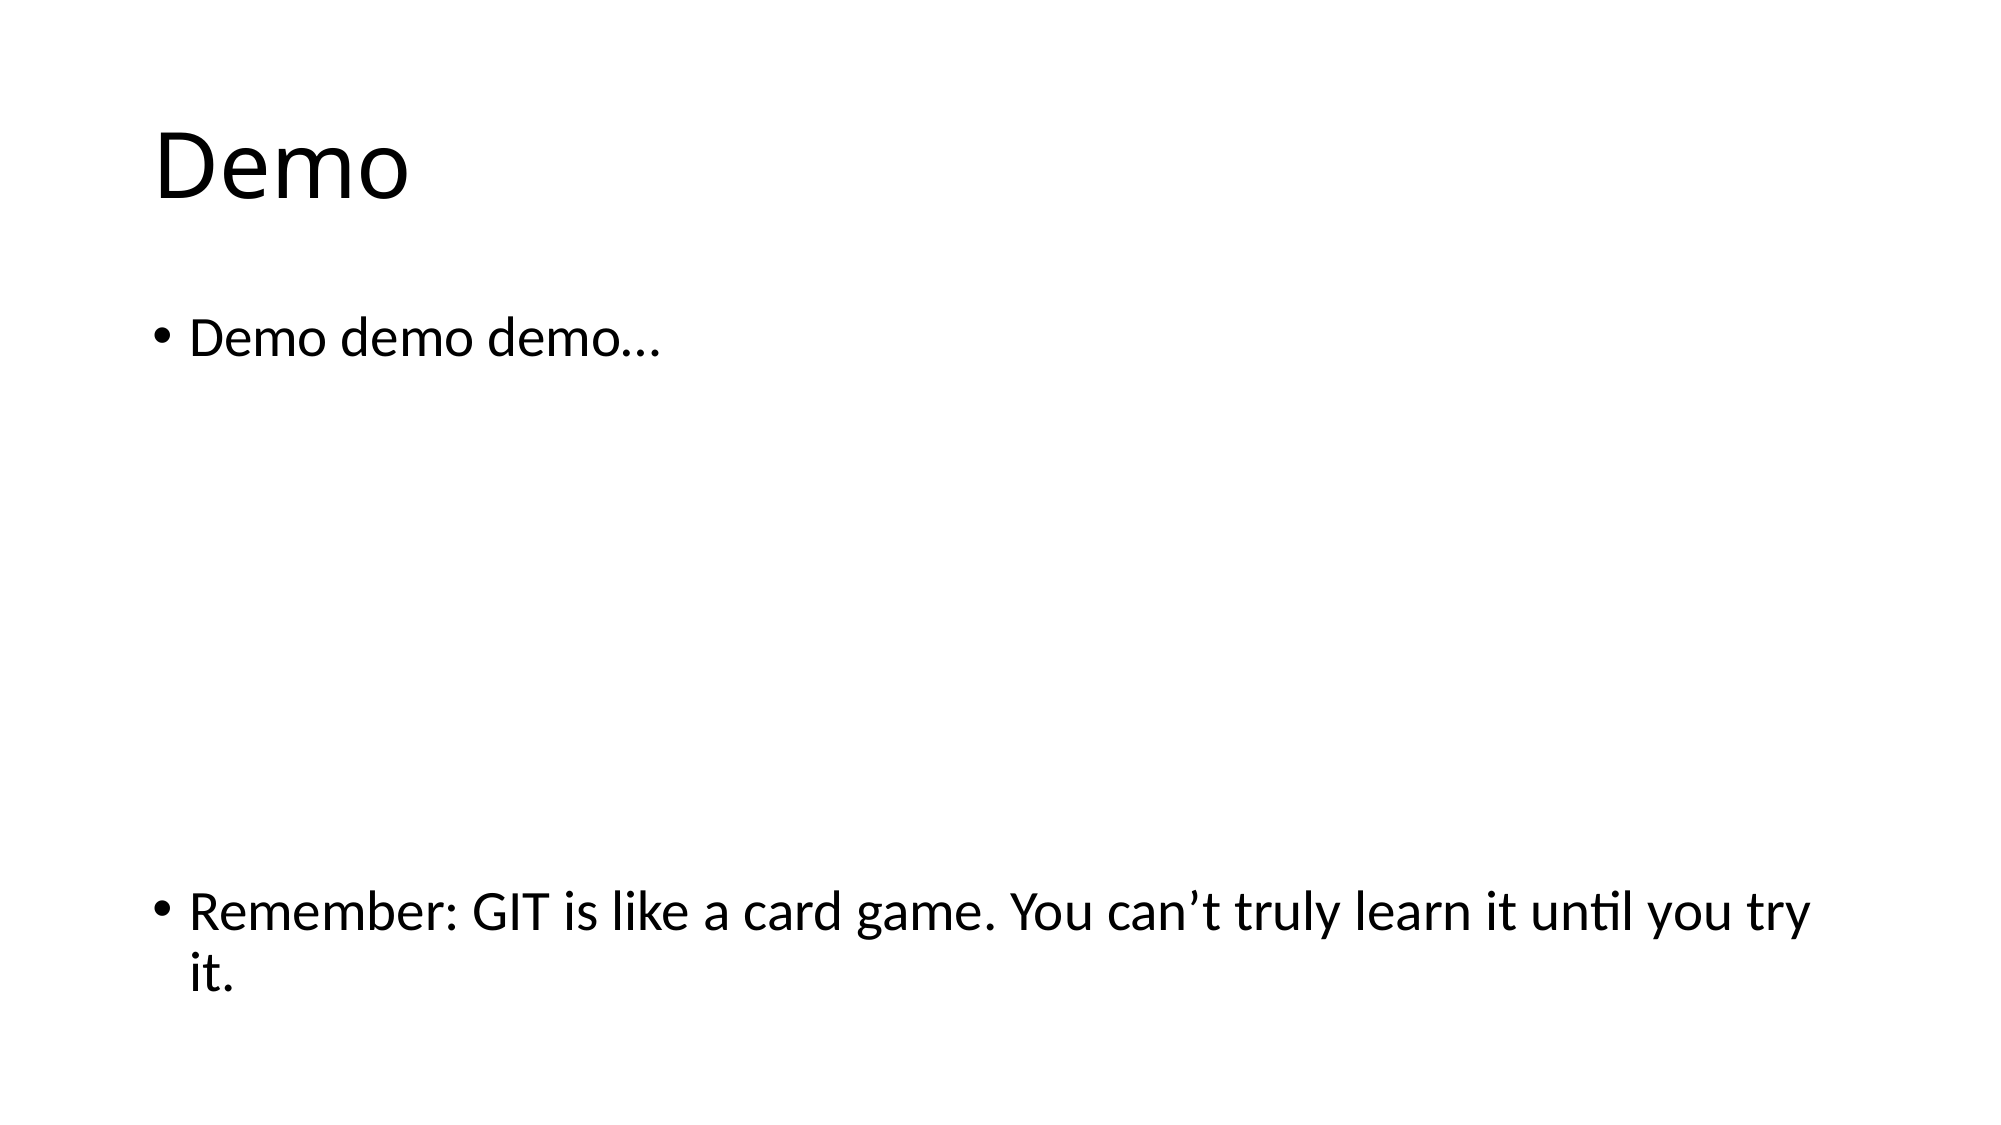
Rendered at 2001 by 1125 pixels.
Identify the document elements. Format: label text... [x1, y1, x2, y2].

title Demo [137, 59, 1863, 278]
list Demo demo demo… Remember: GIT is like a card game. You can’t truly learn it until you try it. [137, 299, 1863, 1014]
